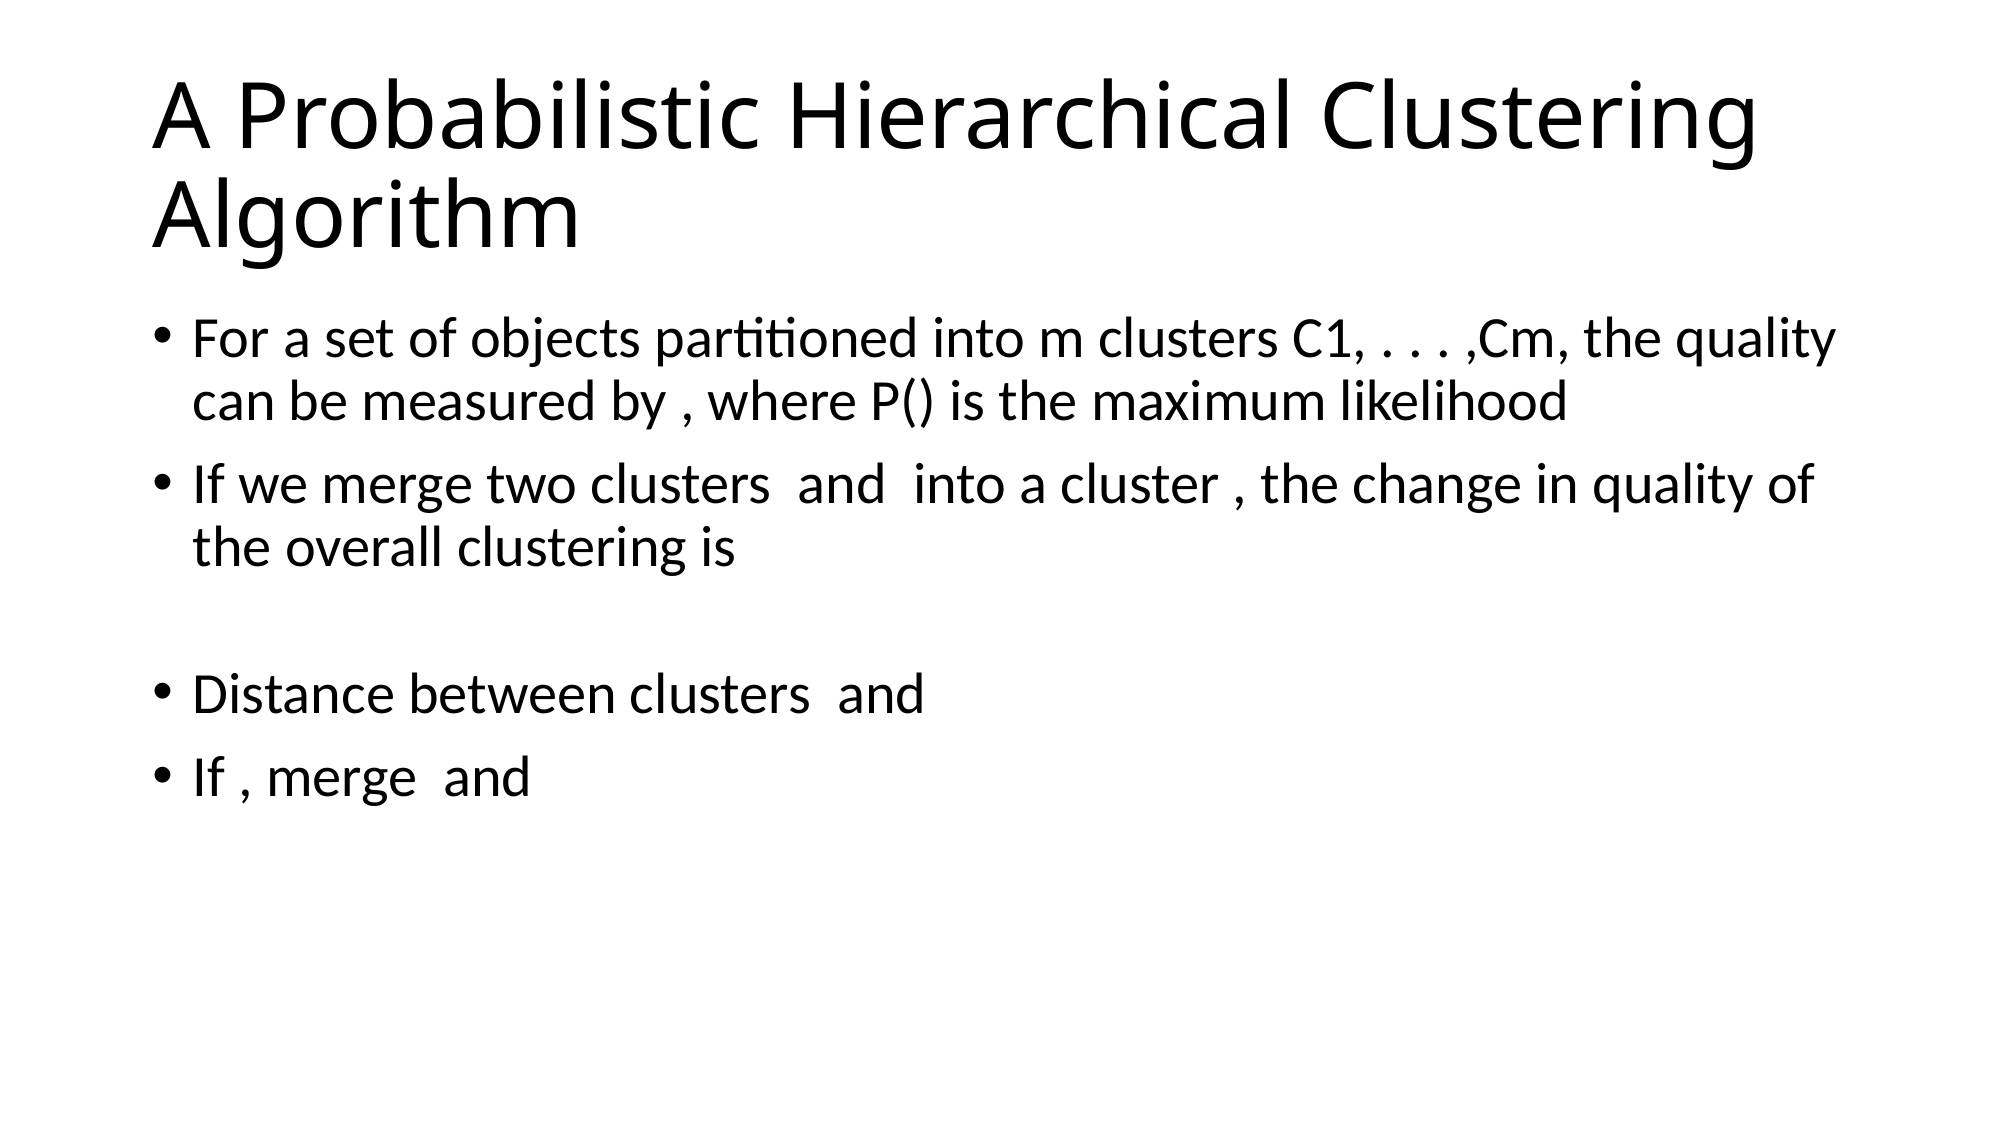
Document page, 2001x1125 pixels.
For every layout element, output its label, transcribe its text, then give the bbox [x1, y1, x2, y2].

title A Probabilistic Hierarchical Clustering Algorithm [137, 59, 1863, 278]
